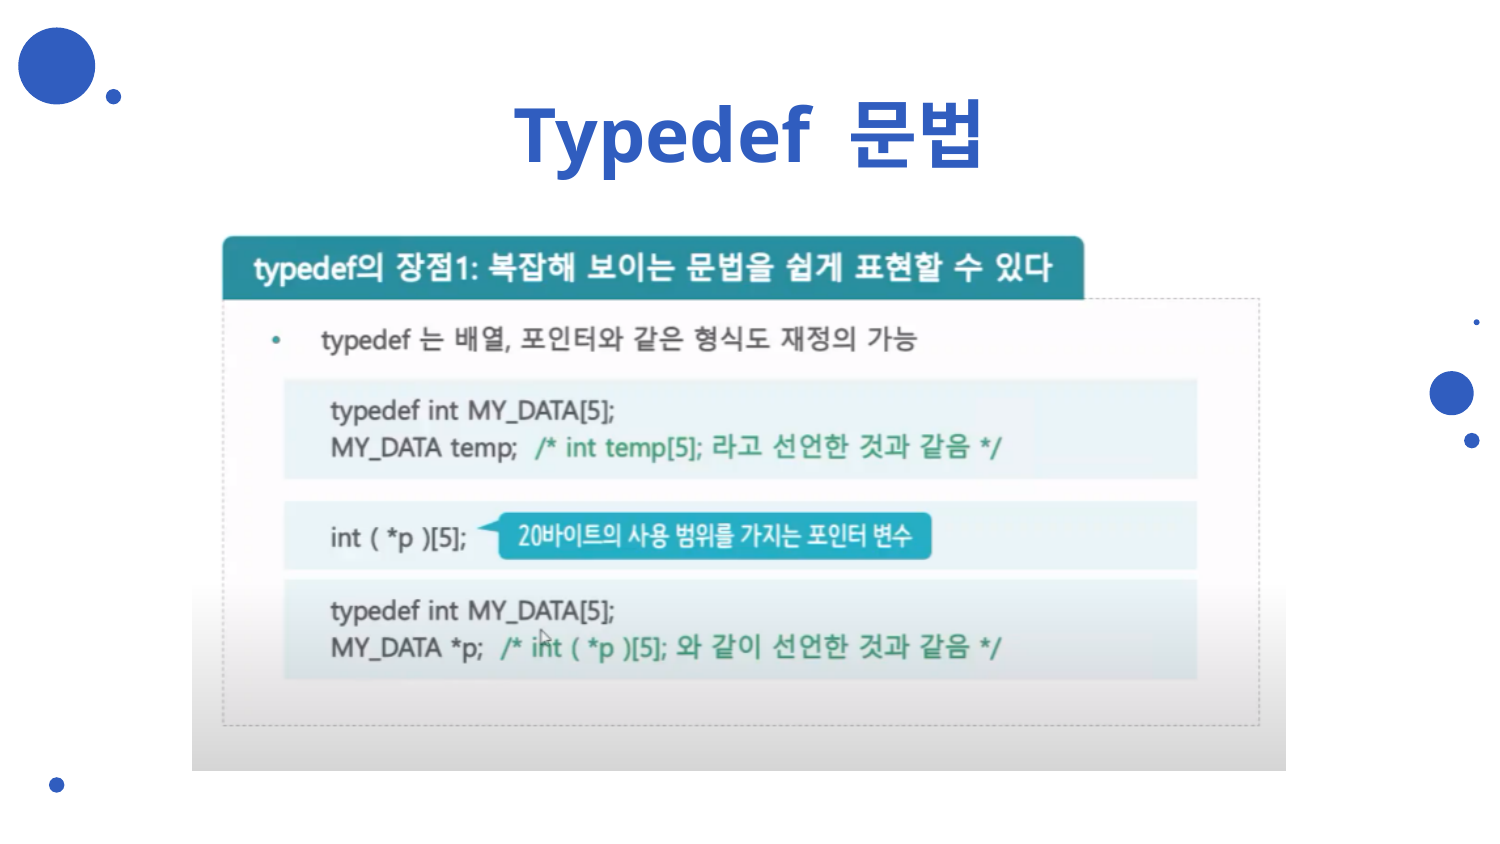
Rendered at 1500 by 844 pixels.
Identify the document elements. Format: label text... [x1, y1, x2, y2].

picture [192, 209, 1286, 771]
title Typedef 문법 [112, 72, 1388, 167]
